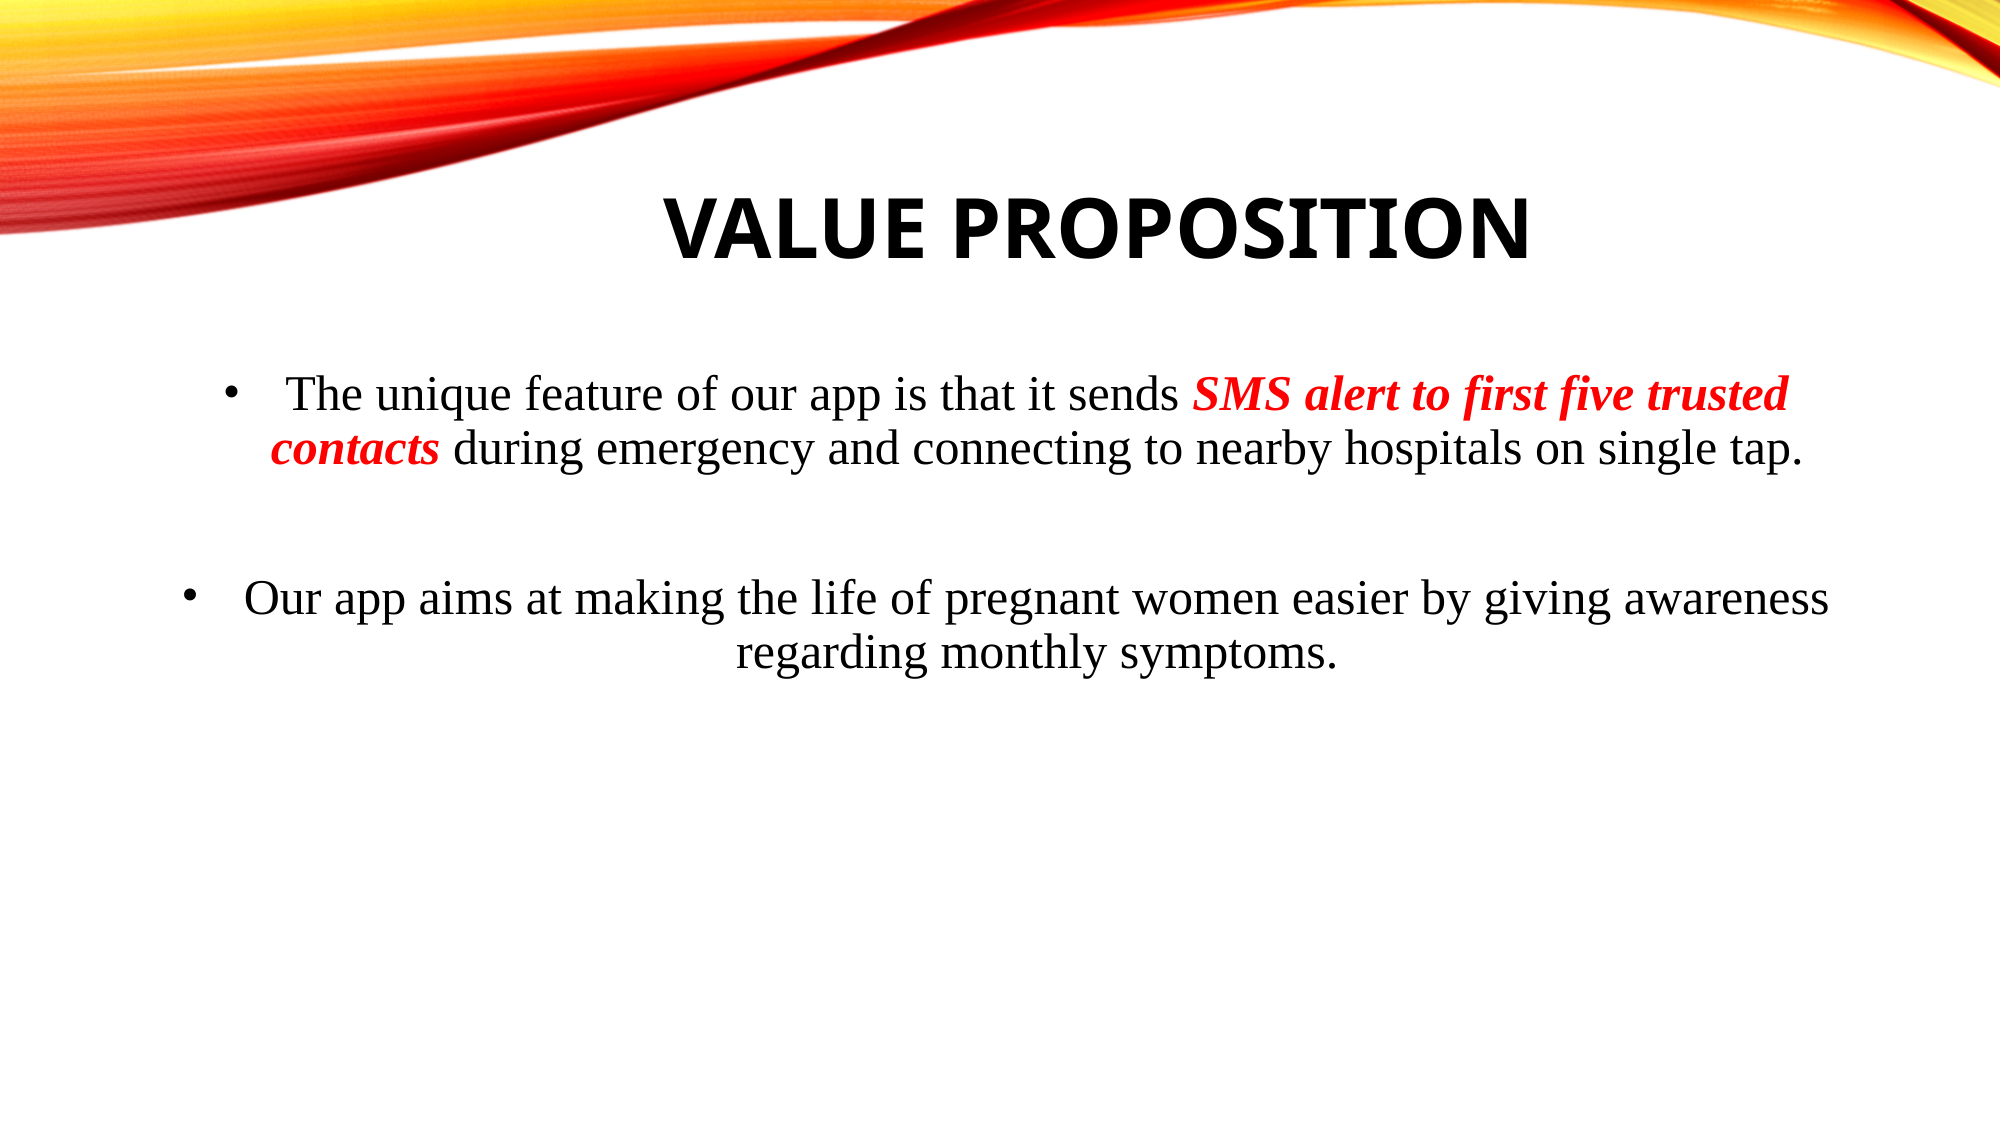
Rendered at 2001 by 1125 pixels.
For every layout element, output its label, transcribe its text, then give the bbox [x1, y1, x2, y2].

title VALUE PROPOSITION [474, 125, 1888, 338]
list The unique feature of our app is that it sends SMS alert to first five trusted contacts during emergency and connecting to nearby hospitals on single tap. Our app aims at making the life of pregnant women easier by giving awareness regarding monthly symptoms. [112, 360, 1888, 1021]
picture [0, 0, 2000, 237]
